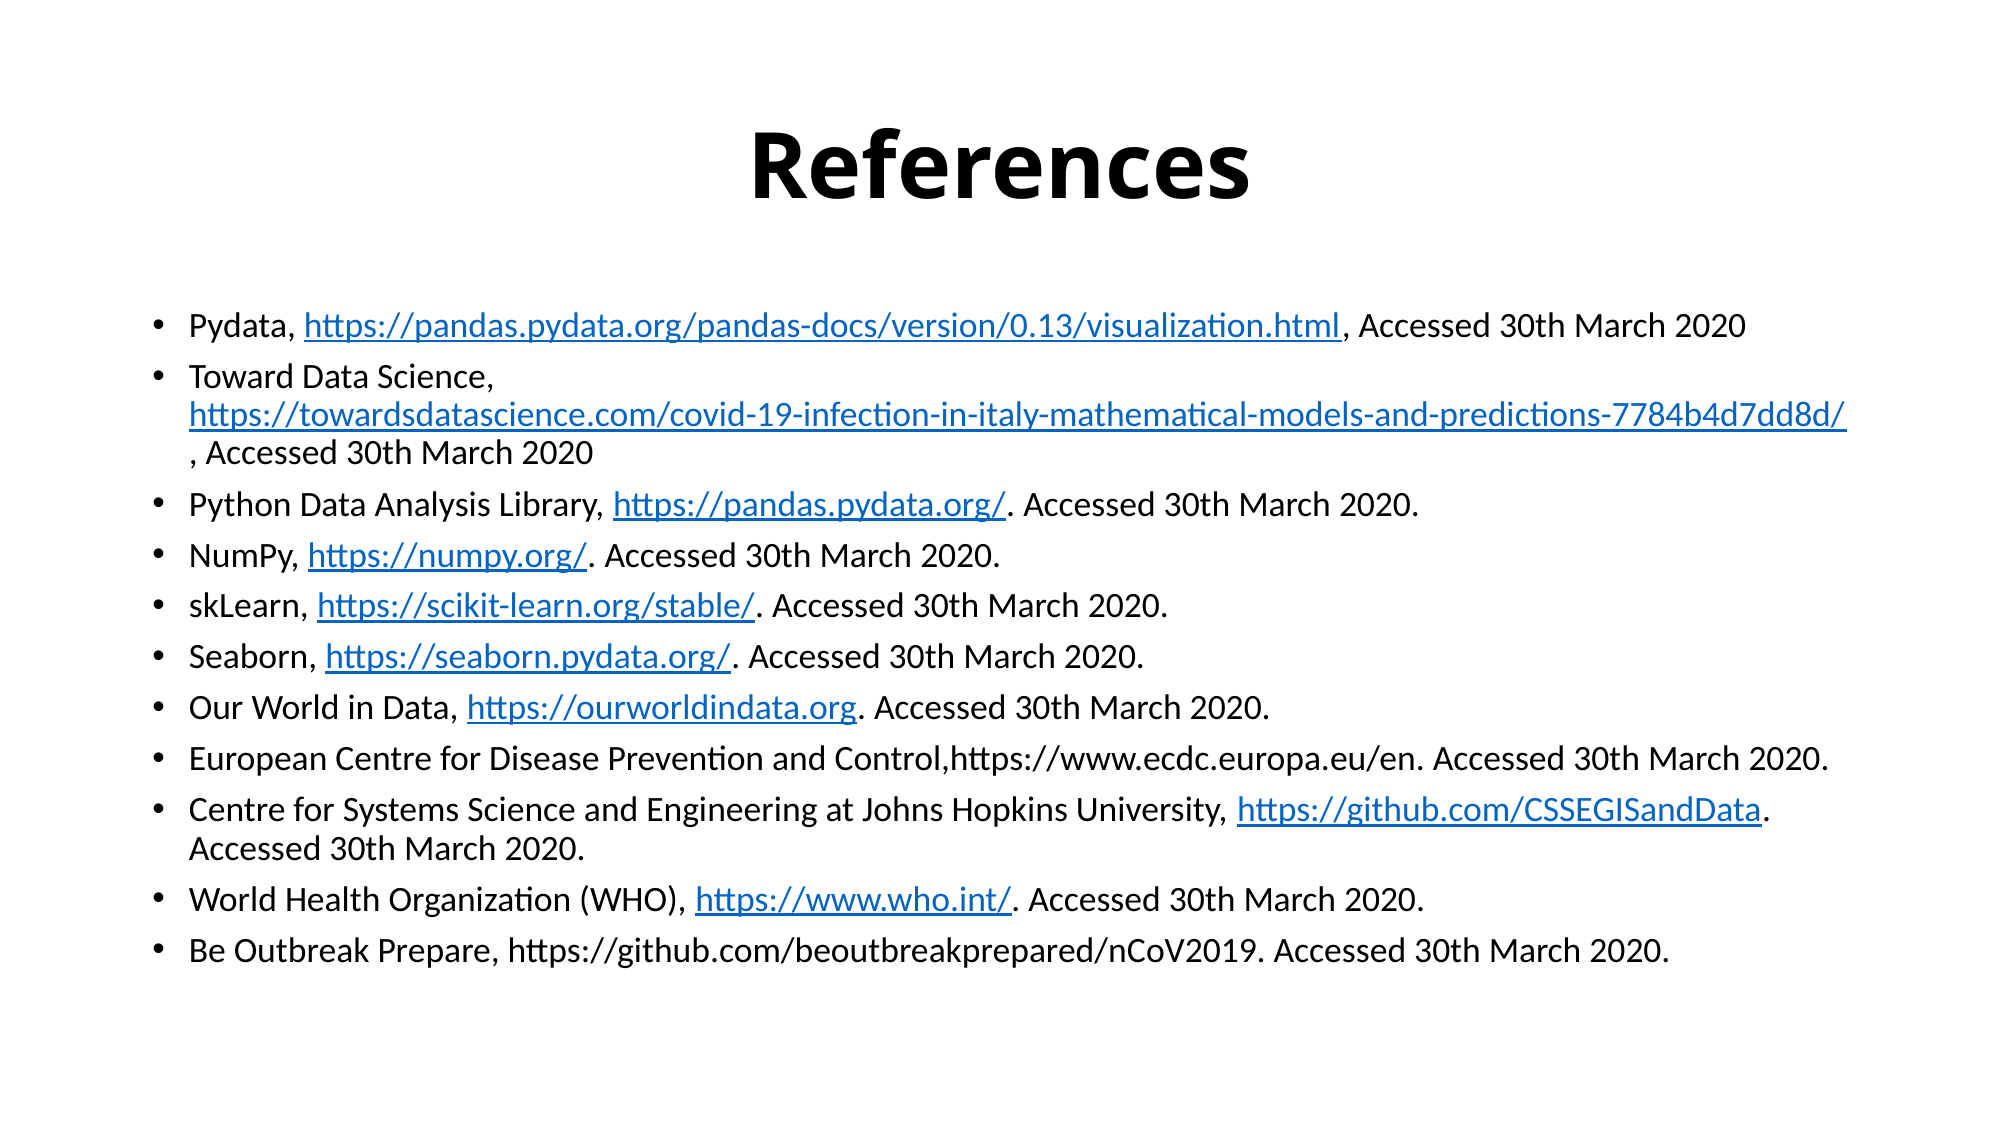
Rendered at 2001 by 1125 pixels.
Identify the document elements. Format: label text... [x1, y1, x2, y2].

list Pydata, https://pandas.pydata.org/pandas-docs/version/0.13/visualization.html, Accessed 30th March 2020 Toward Data Science, https://towardsdatascience.com/covid-19-infection-in-italy-mathematical-models-and-predictions-7784b4d7dd8d/, Accessed 30th March 2020 Python Data Analysis Library, https://pandas.pydata.org/. Accessed 30th March 2020. NumPy, https://numpy.org/. Accessed 30th March 2020. skLearn, https://scikit-learn.org/stable/. Accessed 30th March 2020. Seaborn, https://seaborn.pydata.org/. Accessed 30th March 2020. Our World in Data, https://ourworldindata.org. Accessed 30th March 2020. European Centre for Disease Prevention and Control,https://www.ecdc.europa.eu/en. Accessed 30th March 2020. Centre for Systems Science and Engineering at Johns Hopkins University, https://github.com/CSSEGISandData. Accessed 30th March 2020. World Health Organization (WHO), https://www.who.int/. Accessed 30th March 2020. Be Outbreak Prepare, https://github.com/beoutbreakprepared/nCoV2019. Accessed 30th March 2020. [137, 299, 1863, 1014]
title References [137, 59, 1863, 278]
